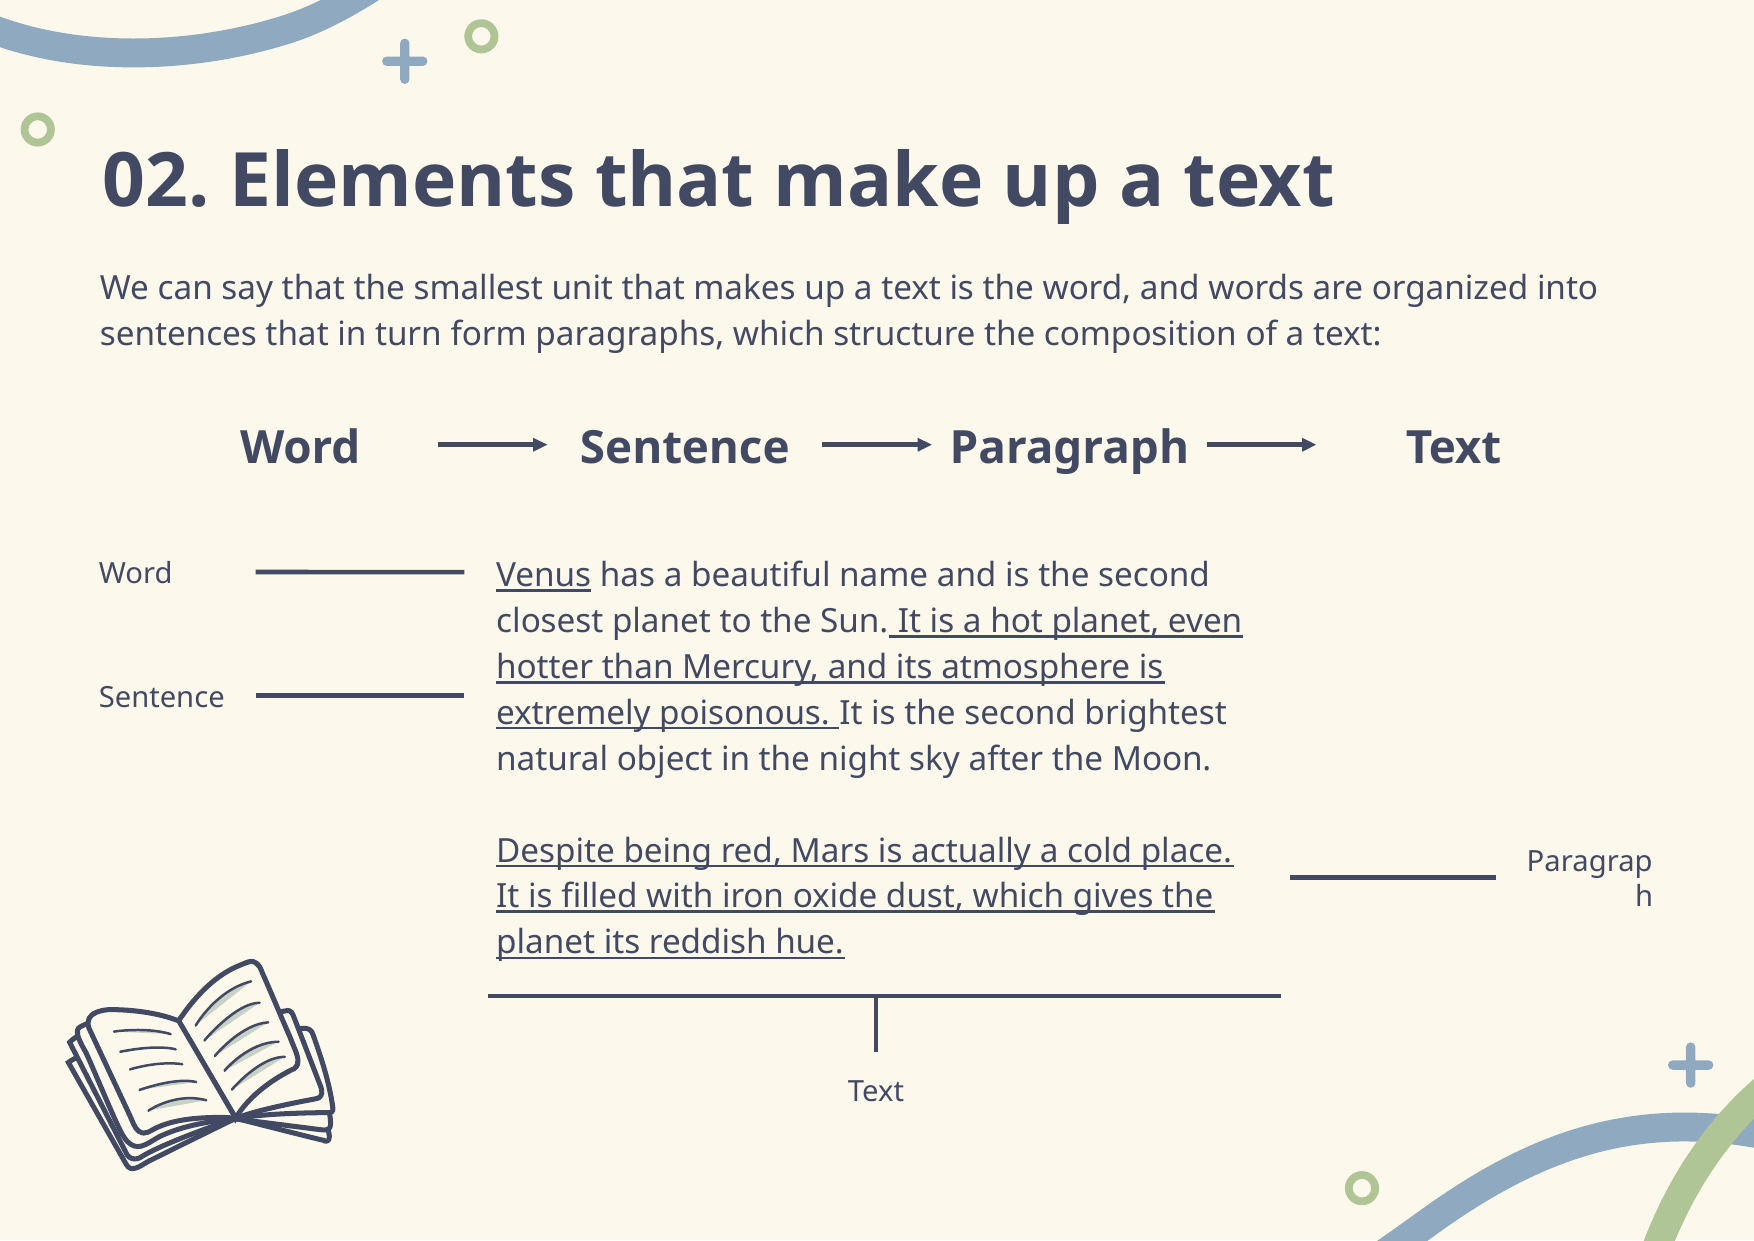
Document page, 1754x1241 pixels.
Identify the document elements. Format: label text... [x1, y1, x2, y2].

text_box Text [1316, 389, 1592, 501]
text_box We can say that the smallest unit that makes up a text is the word, and words are organized into sentences that in turn form paragraphs, which structure the composition of a text: [84, 245, 1669, 357]
text_box Paragraph [931, 389, 1207, 501]
text_box Text [790, 1052, 962, 1128]
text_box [64, 958, 336, 1172]
text_box Word [162, 389, 438, 501]
text_box Sentence [83, 657, 256, 734]
text_box Paragraph [1496, 839, 1668, 916]
text_box Sentence [547, 389, 823, 501]
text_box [1050, 821, 1107, 1227]
text_box Word [83, 534, 256, 610]
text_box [653, 829, 711, 1219]
text_box Venus has a beautiful name and is the second closest planet to the Sun. It is a hot planet, even hotter than Mercury, and its atmosphere is extremely poisonous. It is the second brightest natural object in the night sky after the Moon. Despite being red, Mars is actually a cold place. It is filled with iron oxide dust, which gives the planet its reddish hue. [481, 532, 1273, 973]
title 02. Elements that make up a text [83, 112, 1668, 246]
